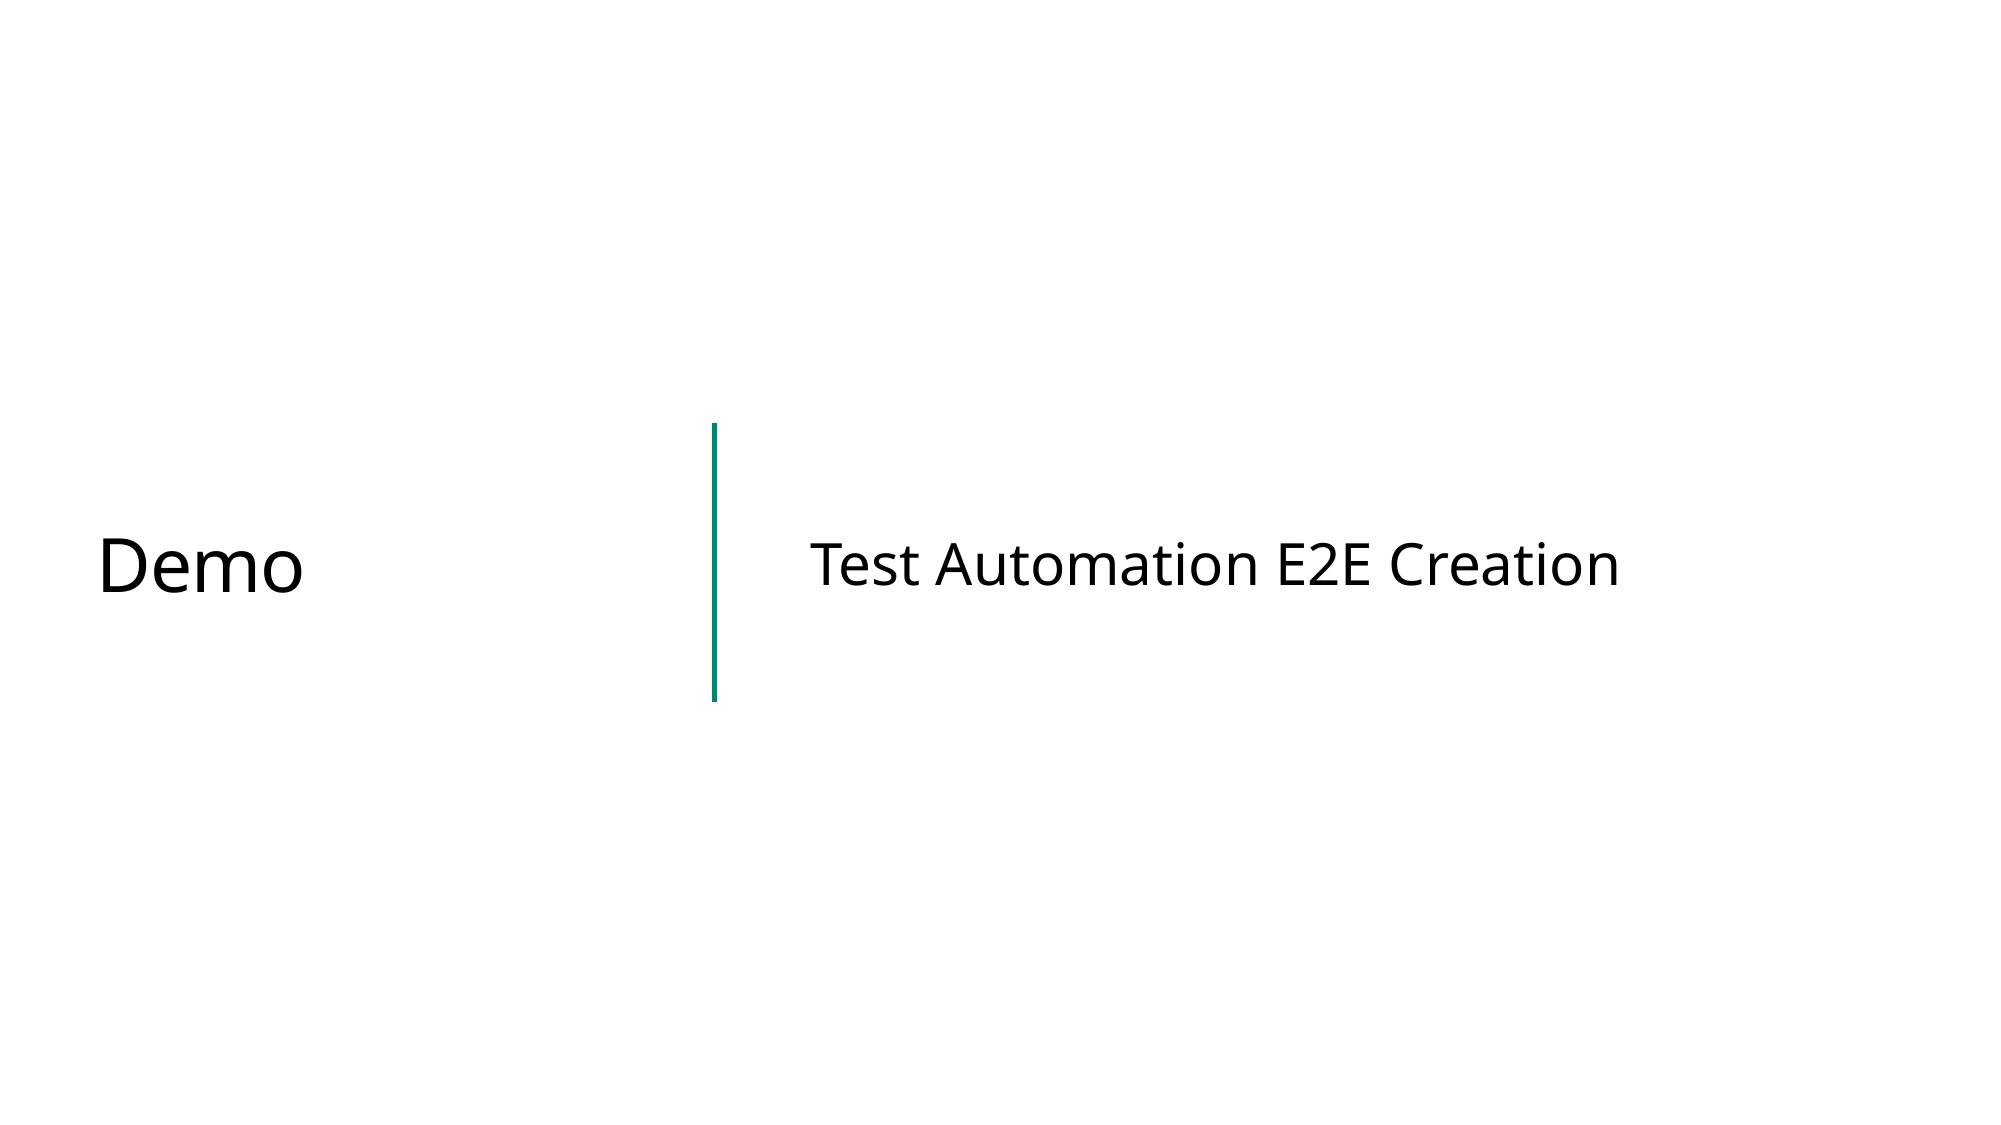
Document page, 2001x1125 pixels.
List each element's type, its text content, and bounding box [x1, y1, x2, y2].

list Test Automation E2E Creation [810, 96, 1905, 1029]
title Demo [96, 96, 619, 1029]
